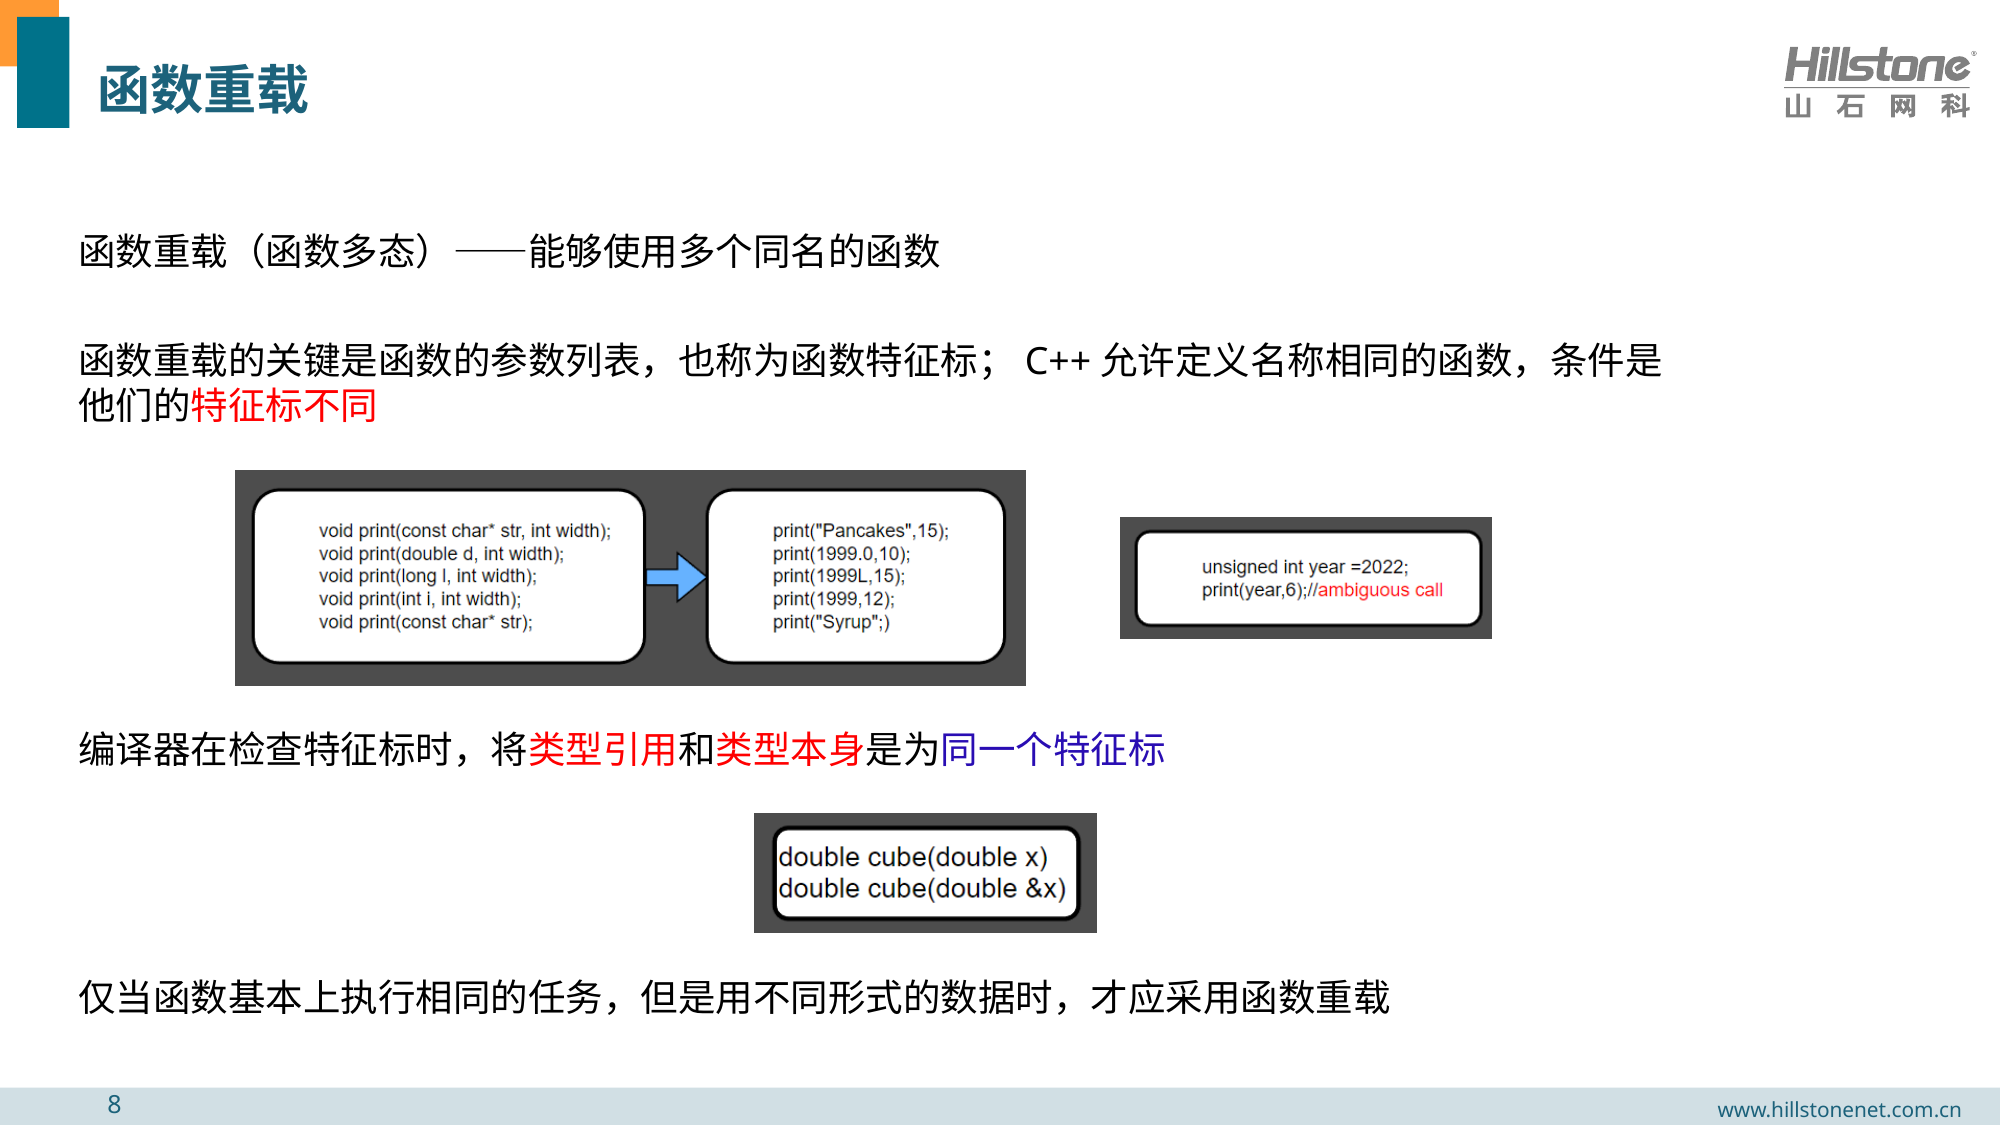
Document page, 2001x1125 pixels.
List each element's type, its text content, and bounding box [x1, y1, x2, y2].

title 函数重载 [82, 48, 1692, 128]
text_box 编译器在检查特征标时，将类型引用和类型本身是为同一个特征标 [63, 718, 1692, 779]
picture [1120, 517, 1492, 639]
picture [235, 470, 1026, 686]
text_box 函数重载（函数多态）——能够使用多个同名的函数 [63, 220, 1066, 281]
picture [754, 813, 1097, 934]
slide_number 8 [49, 1087, 180, 1125]
text_box 仅当函数基本上执行相同的任务，但是用不同形式的数据时，才应采用函数重载 [63, 966, 1828, 1027]
text_box 函数重载的关键是函数的参数列表，也称为函数特征标；C++允许定义名称相同的函数，条件是他们的特征标不同 [63, 329, 1692, 435]
